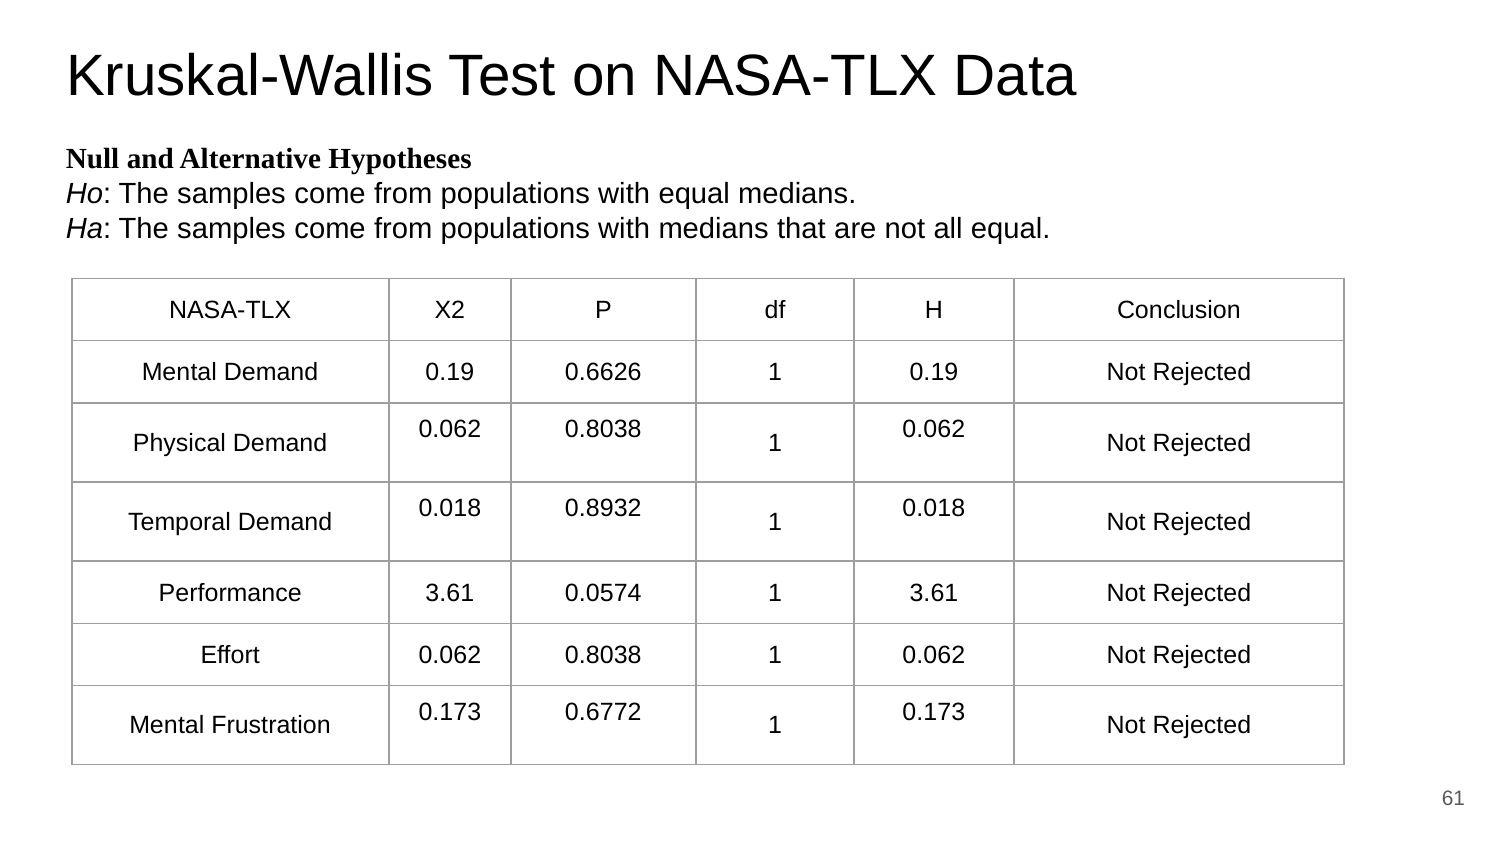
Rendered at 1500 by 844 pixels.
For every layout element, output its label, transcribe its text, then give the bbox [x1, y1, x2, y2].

table_cell 1 [697, 354, 853, 402]
table_cell 0.8038 [512, 624, 695, 685]
table_cell Mental Demand [73, 354, 388, 402]
table_cell 3.61 [855, 562, 1013, 623]
table_cell 0.062 [855, 624, 1013, 685]
table_cell 0.062 [390, 624, 510, 685]
table_cell Physical Demand [73, 404, 388, 481]
table_cell 0.173 [390, 686, 510, 764]
table_cell 1 [697, 562, 853, 623]
table_cell 0.018 [855, 483, 1013, 560]
table_cell 0.0574 [512, 562, 695, 623]
table_cell Not Rejected [1015, 624, 1343, 685]
table_cell 3.61 [390, 562, 510, 623]
table_cell 0.19 [390, 354, 510, 402]
table_cell Mental Frustration [73, 686, 388, 764]
table_cell 0.062 [390, 404, 510, 481]
table_cell 1 [697, 483, 853, 560]
slide_number 61 [1389, 764, 1480, 830]
table_cell 0.6626 [512, 354, 695, 402]
table_cell 1 [697, 624, 853, 685]
table_cell Temporal Demand [73, 483, 388, 560]
table_cell Not Rejected [1015, 354, 1343, 402]
table_cell 0.173 [855, 686, 1013, 764]
table_cell 0.8932 [512, 483, 695, 560]
table_cell 0.19 [855, 354, 1013, 402]
table_cell Not Rejected [1015, 483, 1343, 560]
table_cell Performance [73, 562, 388, 623]
table_cell 0.6772 [512, 686, 695, 764]
table_cell 1 [697, 686, 853, 764]
table_cell 0.018 [390, 483, 510, 560]
table_cell Not Rejected [1015, 404, 1343, 481]
table_cell 0.8038 [512, 404, 695, 481]
table_cell Effort [73, 624, 388, 685]
text_box Null and Alternative Hypotheses Ho: The samples come from populations with equal medians. Ha: The samples come from populations with medians that are not all equal. [51, 131, 1165, 252]
table_cell 0.062 [855, 404, 1013, 481]
title Kruskal-Wallis Test on NASA-TLX Data [51, 22, 1449, 117]
table_cell 1 [697, 404, 853, 481]
table_cell Not Rejected [1015, 562, 1343, 623]
table_cell Not Rejected [1015, 686, 1343, 764]
text_box [71, 278, 1500, 354]
